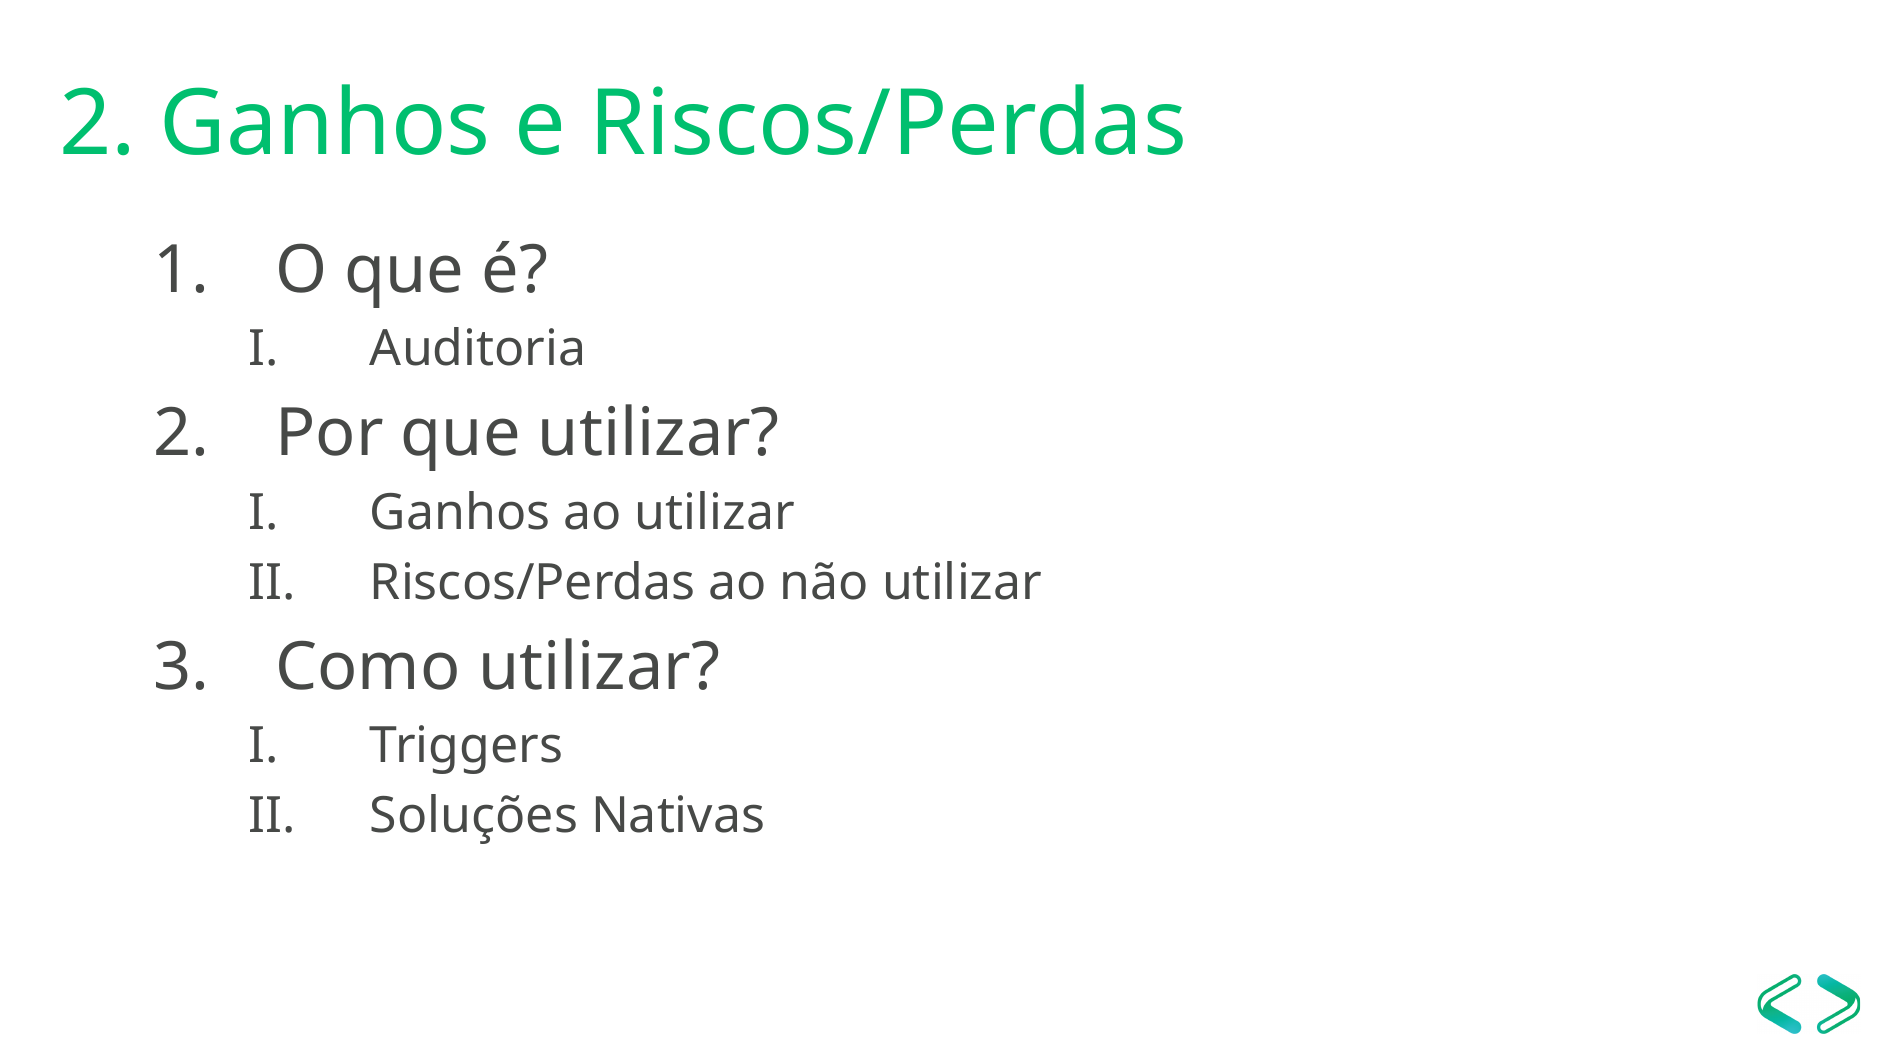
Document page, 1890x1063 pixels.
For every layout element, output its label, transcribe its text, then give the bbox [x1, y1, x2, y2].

title 2. Ganhos e Riscos/Perdas [59, 59, 1831, 178]
list O que é? Auditoria Por que utilizar? Ganhos ao utilizar Riscos/Perdas ao não utilizar Como utilizar? Triggers Soluções Nativas [59, 225, 1831, 1004]
